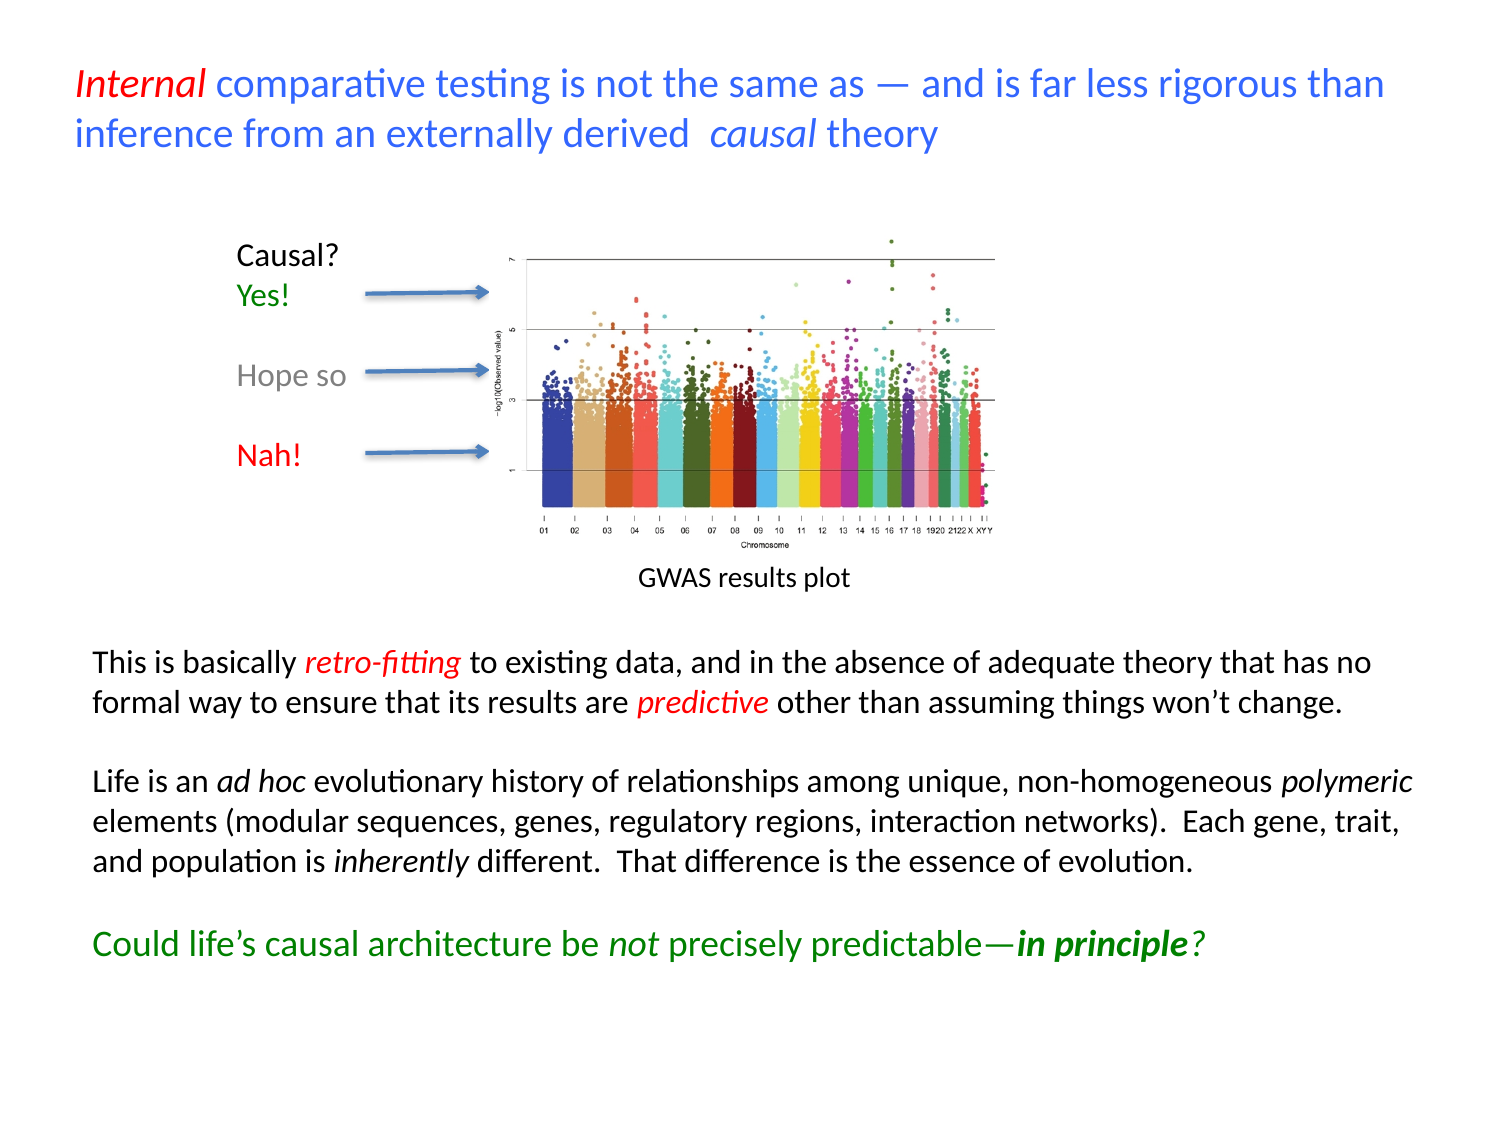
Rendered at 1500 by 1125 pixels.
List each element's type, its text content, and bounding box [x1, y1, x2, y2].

text_box This is basically retro-fitting to existing data, and in the absence of adequate theory that has no formal way to ensure that its results are predictive other than assuming things won’t change. Life is an ad hoc evolutionary history of relationships among unique, non-homogeneous polymeric elements (modular sequences, genes, regulatory regions, interaction networks). Each gene, trait, and population is inherently different. That difference is the essence of evolution. Could life’s causal architecture be not precisely predictable—in principle? [77, 632, 1444, 972]
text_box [217, 225, 996, 552]
text_box Internal comparative testing is not the same as — and is far less rigorous than inference from an externally derived causal theory [59, 48, 1444, 164]
text_box GWAS results plot [623, 560, 866, 602]
